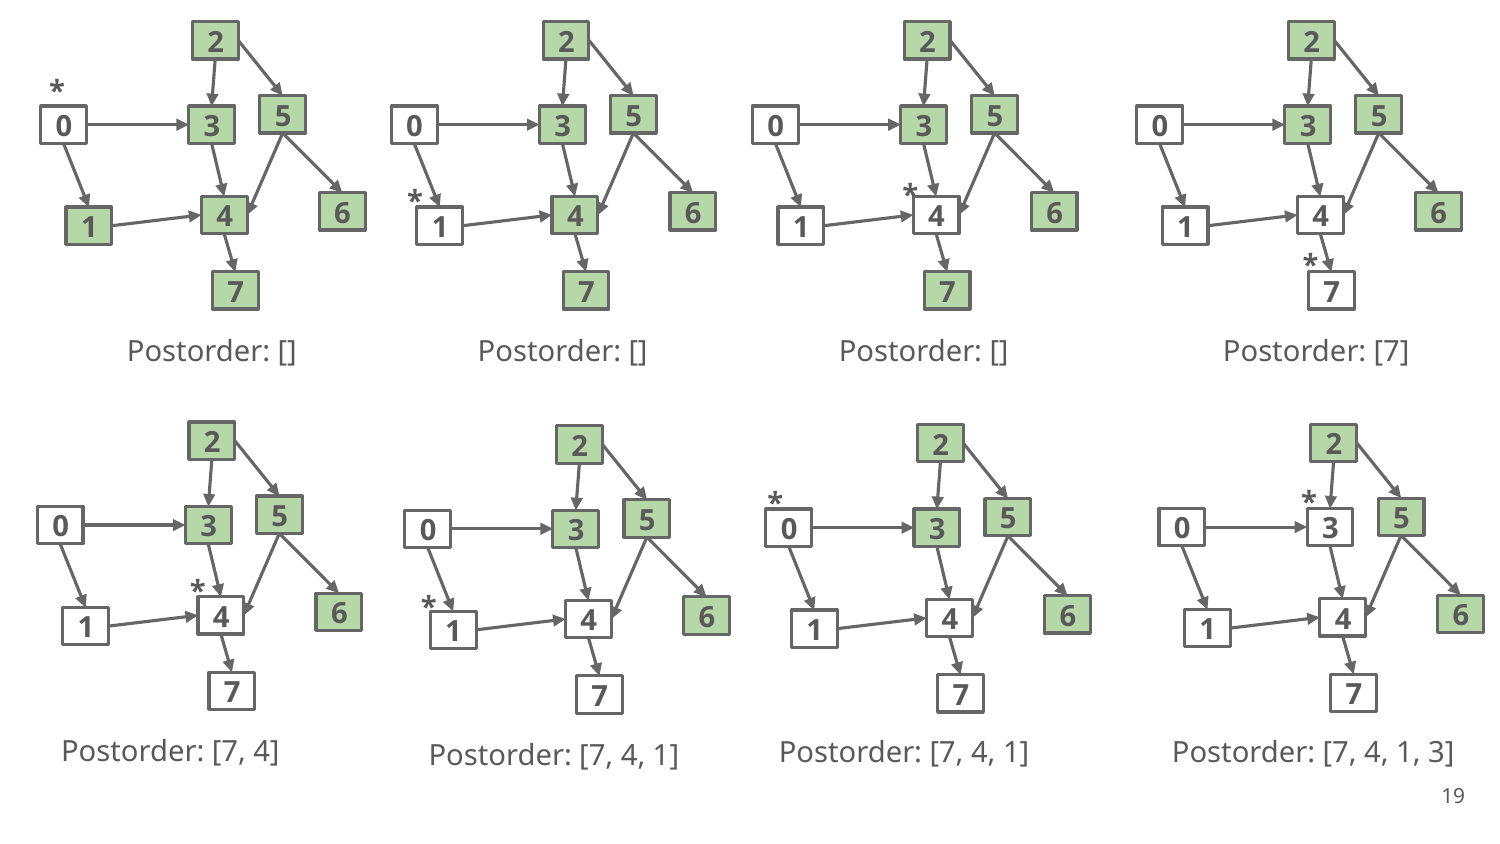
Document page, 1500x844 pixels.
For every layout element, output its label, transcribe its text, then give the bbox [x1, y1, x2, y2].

slide_number ‹#› [1389, 790, 1480, 830]
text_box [752, 424, 1093, 783]
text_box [36, 421, 375, 782]
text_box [1136, 21, 1486, 381]
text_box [404, 425, 743, 785]
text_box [752, 21, 1078, 381]
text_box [390, 21, 717, 381]
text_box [33, 21, 366, 381]
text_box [1156, 423, 1486, 782]
